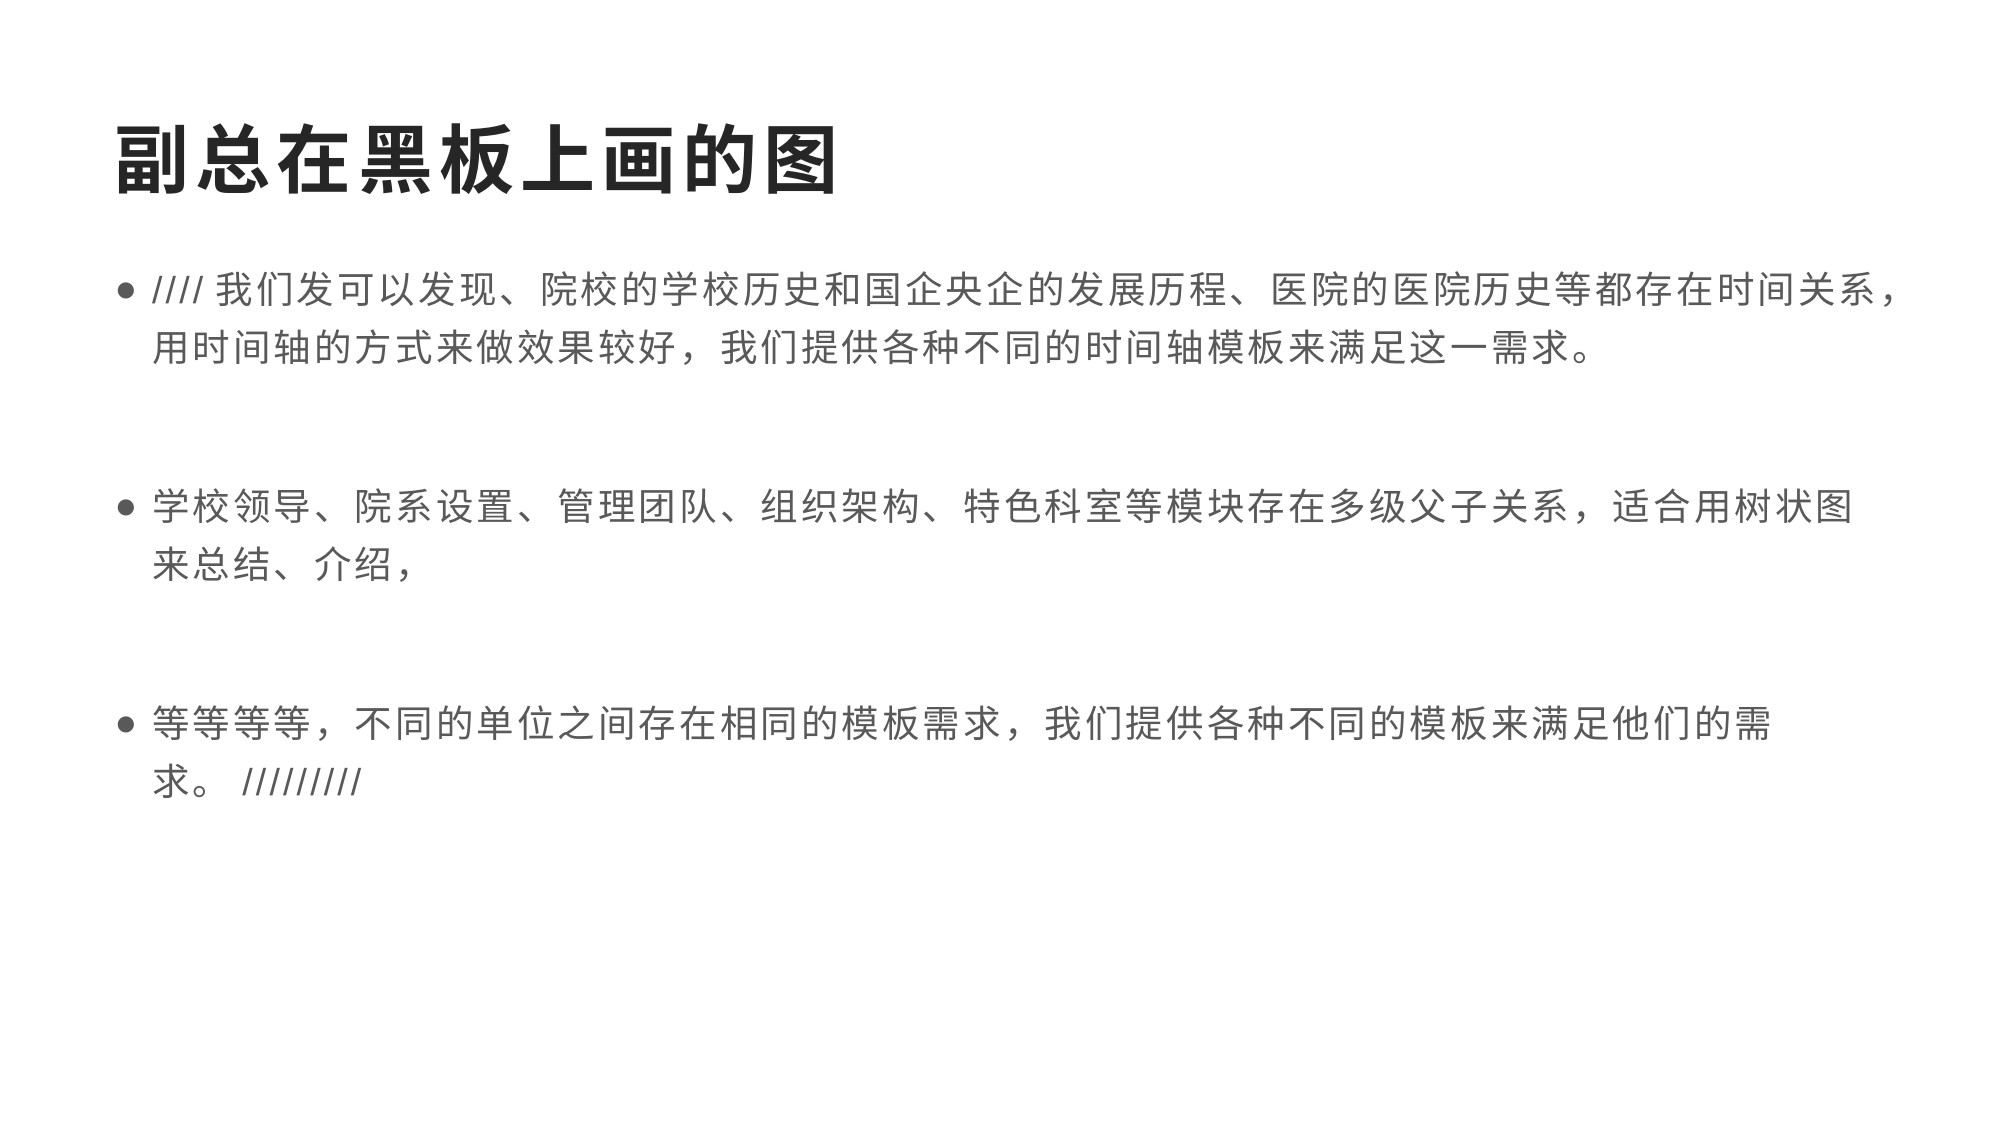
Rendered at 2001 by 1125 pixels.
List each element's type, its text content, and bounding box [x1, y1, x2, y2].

title 副总在黑板上画的图 [99, 99, 1900, 216]
list ////我们发可以发现、院校的学校历史和国企央企的发展历程、医院的医院历史等都存在时间关系，用时间轴的方式来做效果较好，我们提供各种不同的时间轴模板来满足这一需求。 学校领导、院系设置、管理团队、组织架构、特色科室等模块存在多级父子关系，适合用树状图来总结、介绍， 等等等等，不同的单位之间存在相同的模板需求，我们提供各种不同的模板来满足他们的需求。///////// [99, 244, 1900, 1026]
